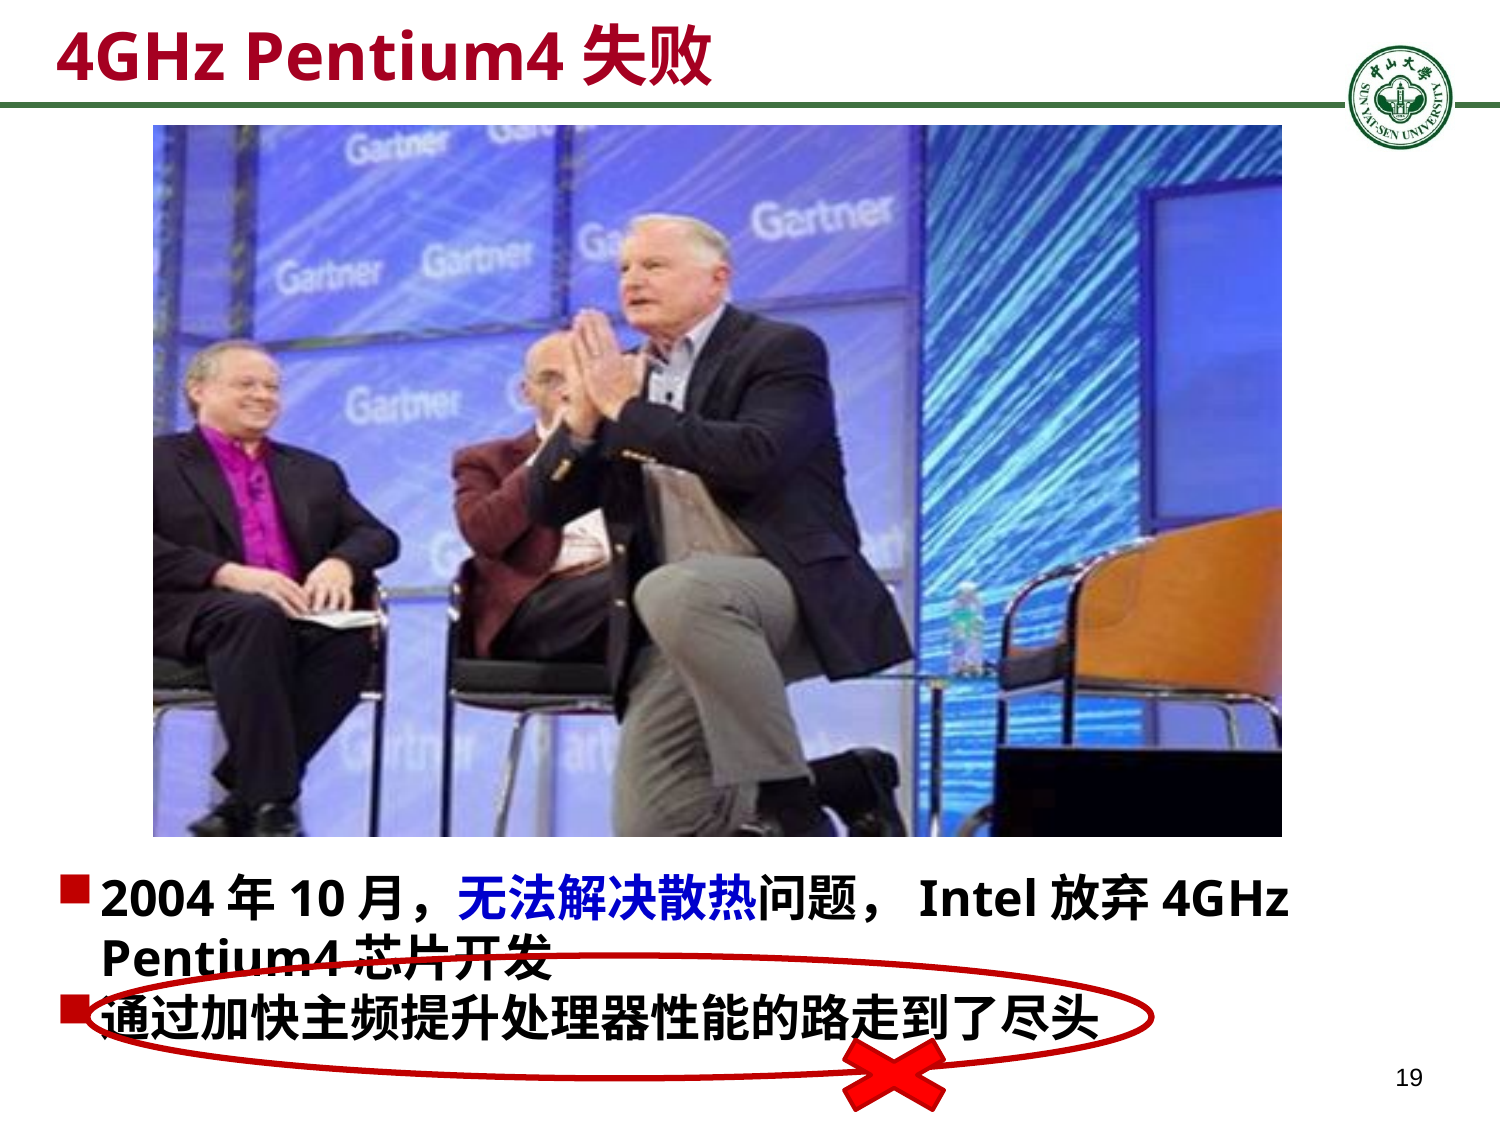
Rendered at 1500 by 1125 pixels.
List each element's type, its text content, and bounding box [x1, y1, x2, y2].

list 2004年10月，无法解决散热问题，Intel放弃4GHz Pentium4芯片开发 通过加快主频提升处理器性能的路走到了尽头 [41, 246, 1500, 1075]
text_box [842, 1037, 946, 1112]
title 4GHz Pentium4失败 [41, 6, 1319, 109]
picture [1345, 42, 1455, 152]
picture [153, 125, 1282, 837]
text_box [85, 953, 1154, 1081]
